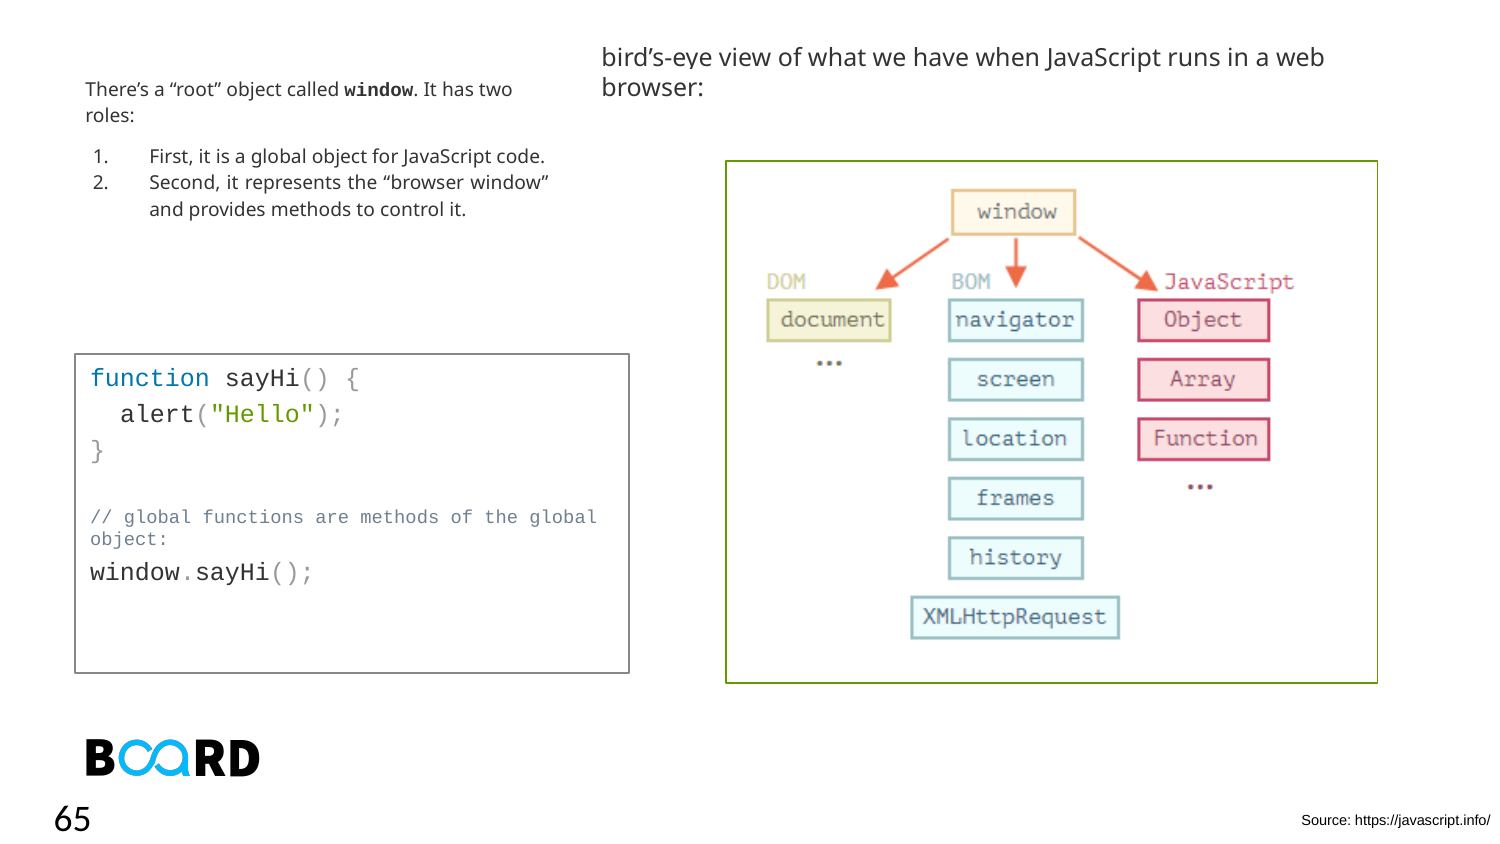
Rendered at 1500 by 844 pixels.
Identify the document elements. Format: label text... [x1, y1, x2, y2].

picture [81, 734, 265, 782]
list function sayHi() { alert("Hello"); } // global functions are methods of the global object: window.sayHi(); [75, 353, 629, 674]
picture [726, 161, 1377, 683]
slide_number ‹#› [38, 786, 389, 832]
list bird’s-eye view of what we have when JavaScript runs in a web browser: [586, 33, 1425, 754]
text_box Source: https://javascript.info/ [1013, 795, 1500, 844]
title There’s a “root” object called window. It has two roles: First, it is a global object for JavaScript code. Second, it represents the “browser window” and provides methods to control it. [70, 66, 564, 274]
